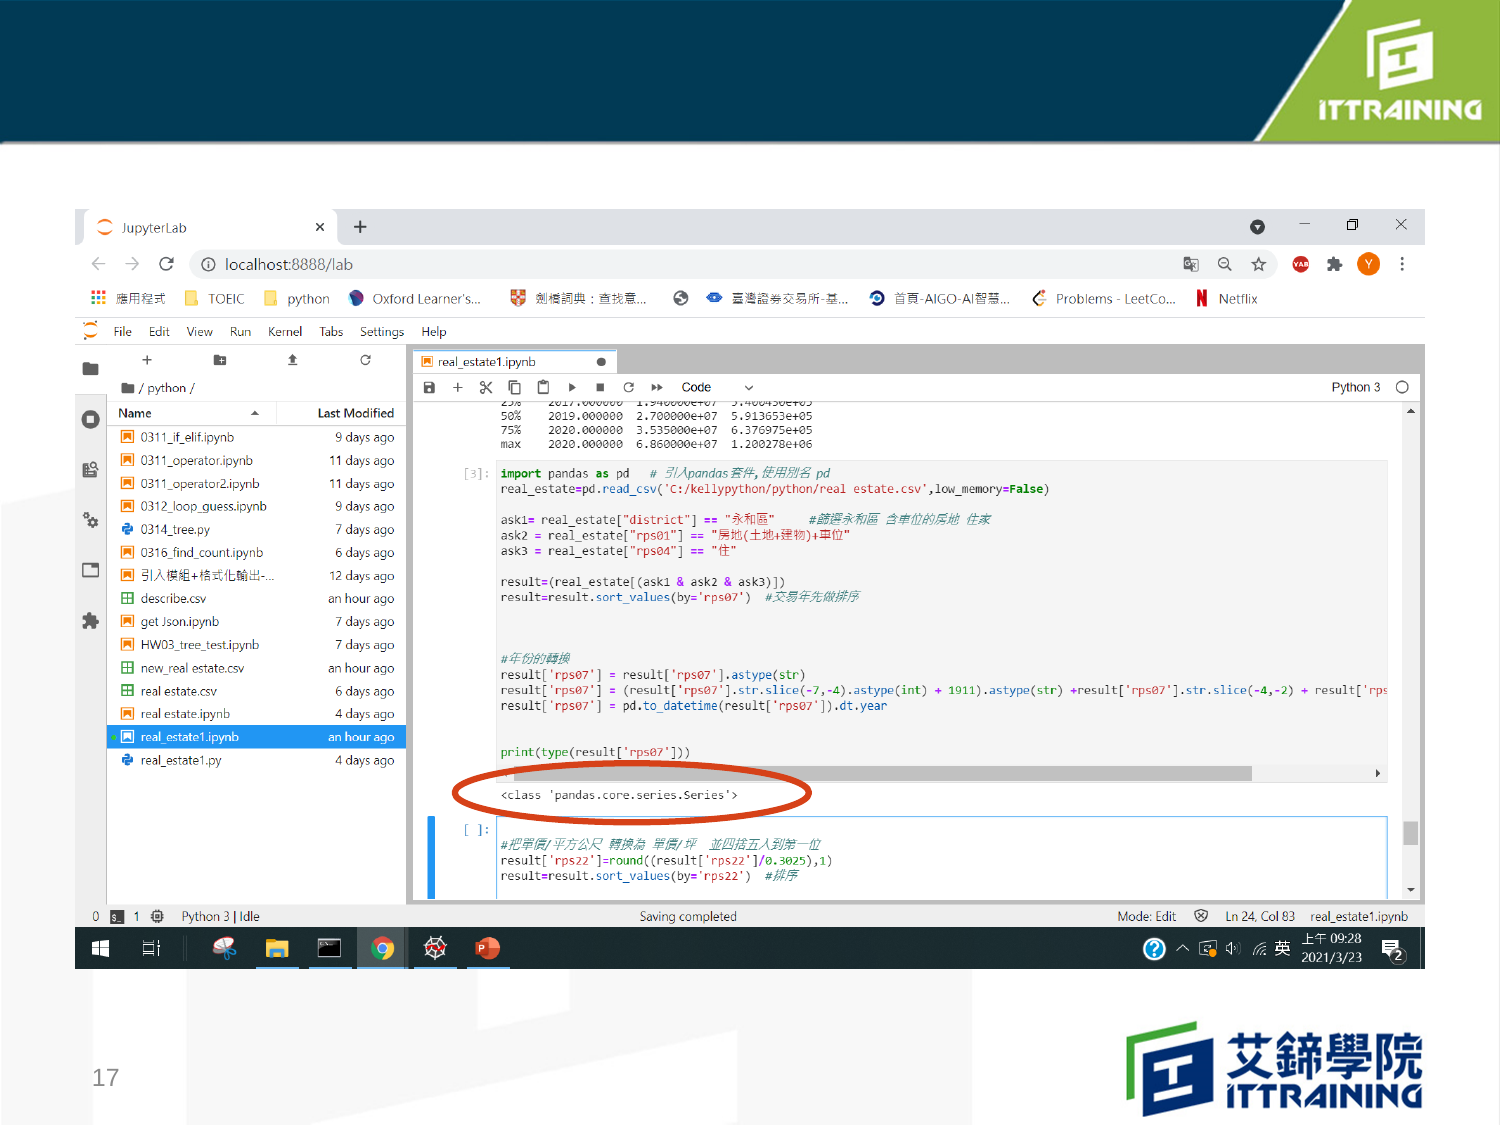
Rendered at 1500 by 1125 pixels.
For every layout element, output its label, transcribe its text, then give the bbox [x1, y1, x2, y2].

picture [0, 0, 1500, 1125]
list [74, 208, 1426, 969]
slide_number 17 [76, 1046, 427, 1106]
